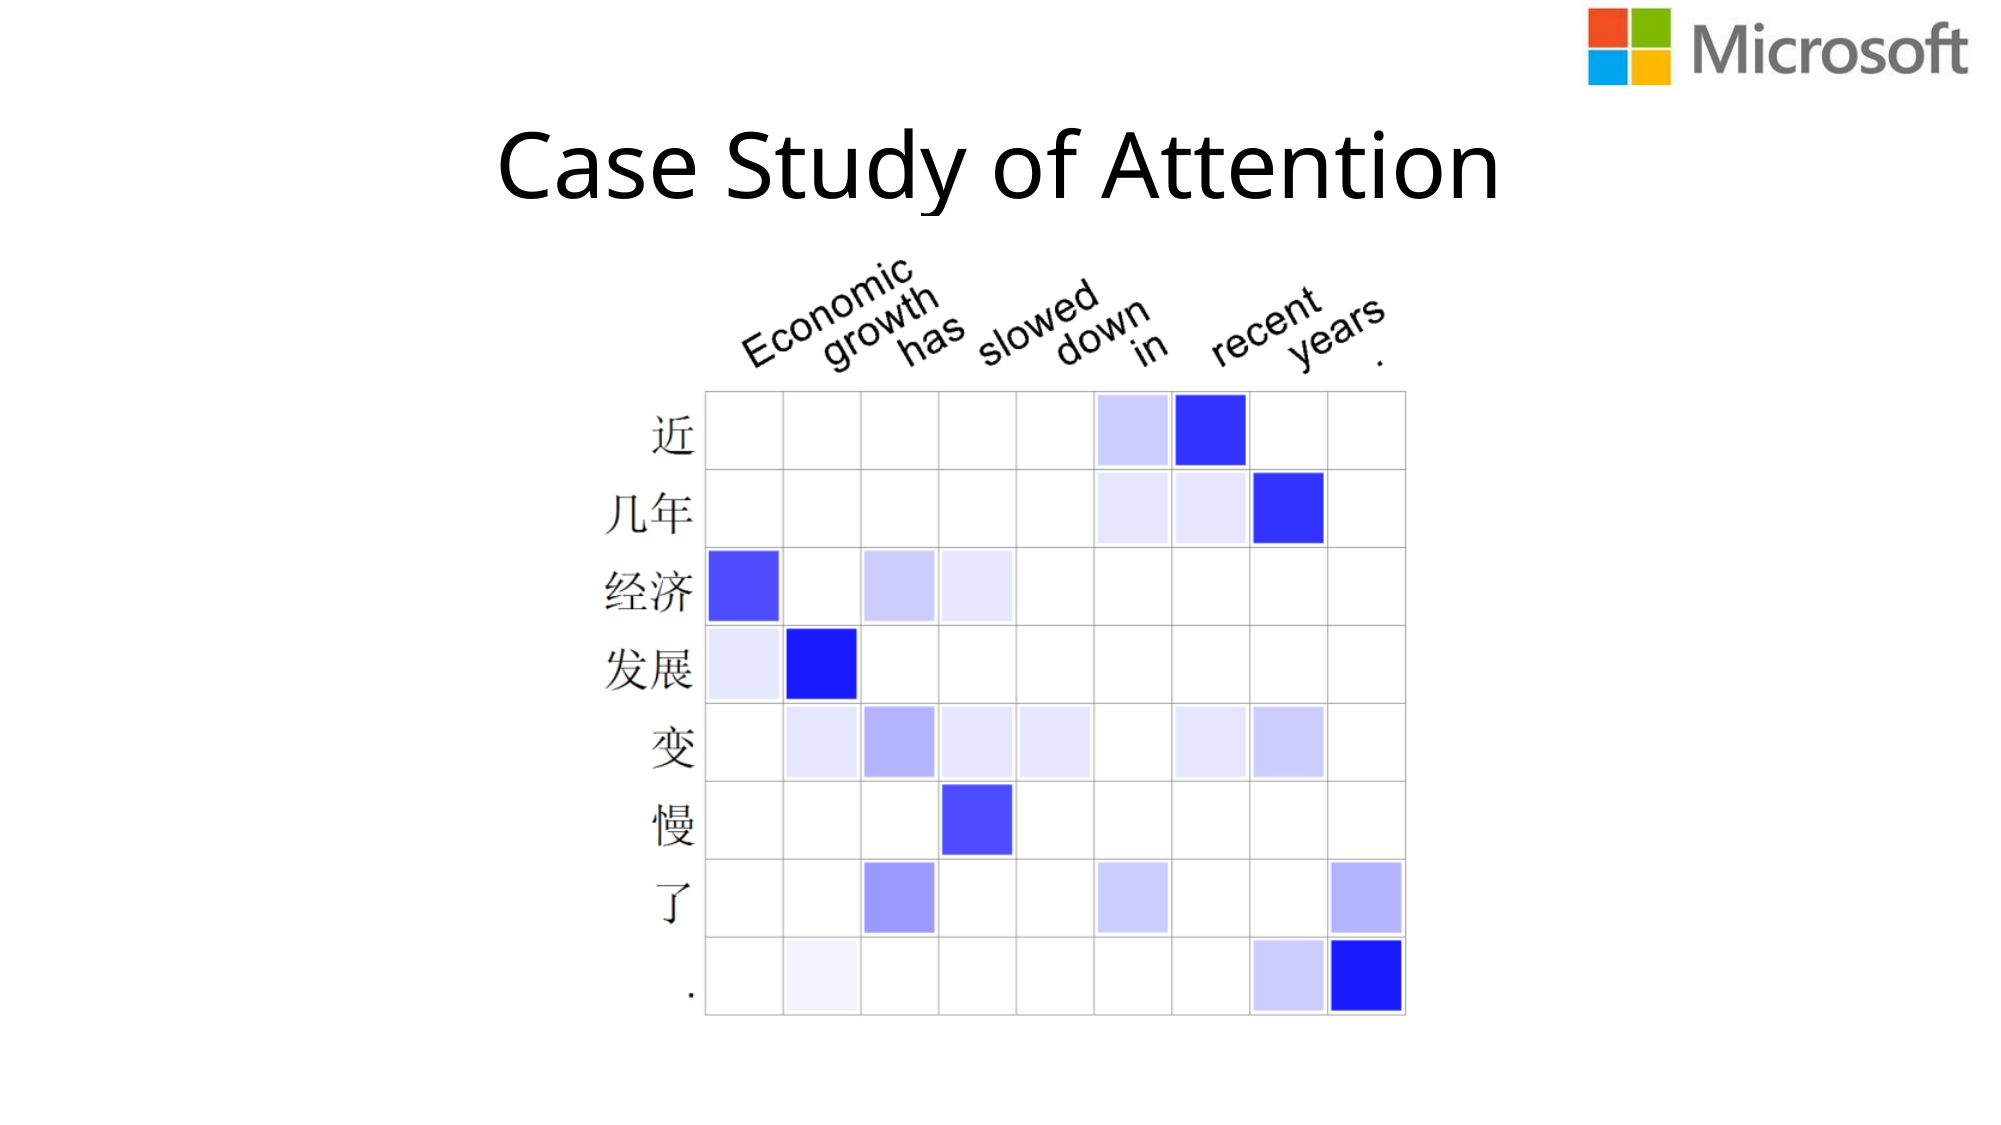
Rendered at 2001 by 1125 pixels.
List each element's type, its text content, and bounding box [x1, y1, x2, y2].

picture [499, 216, 1501, 1083]
picture [1582, 3, 1976, 85]
title Case Study of Attention [137, 59, 1863, 278]
